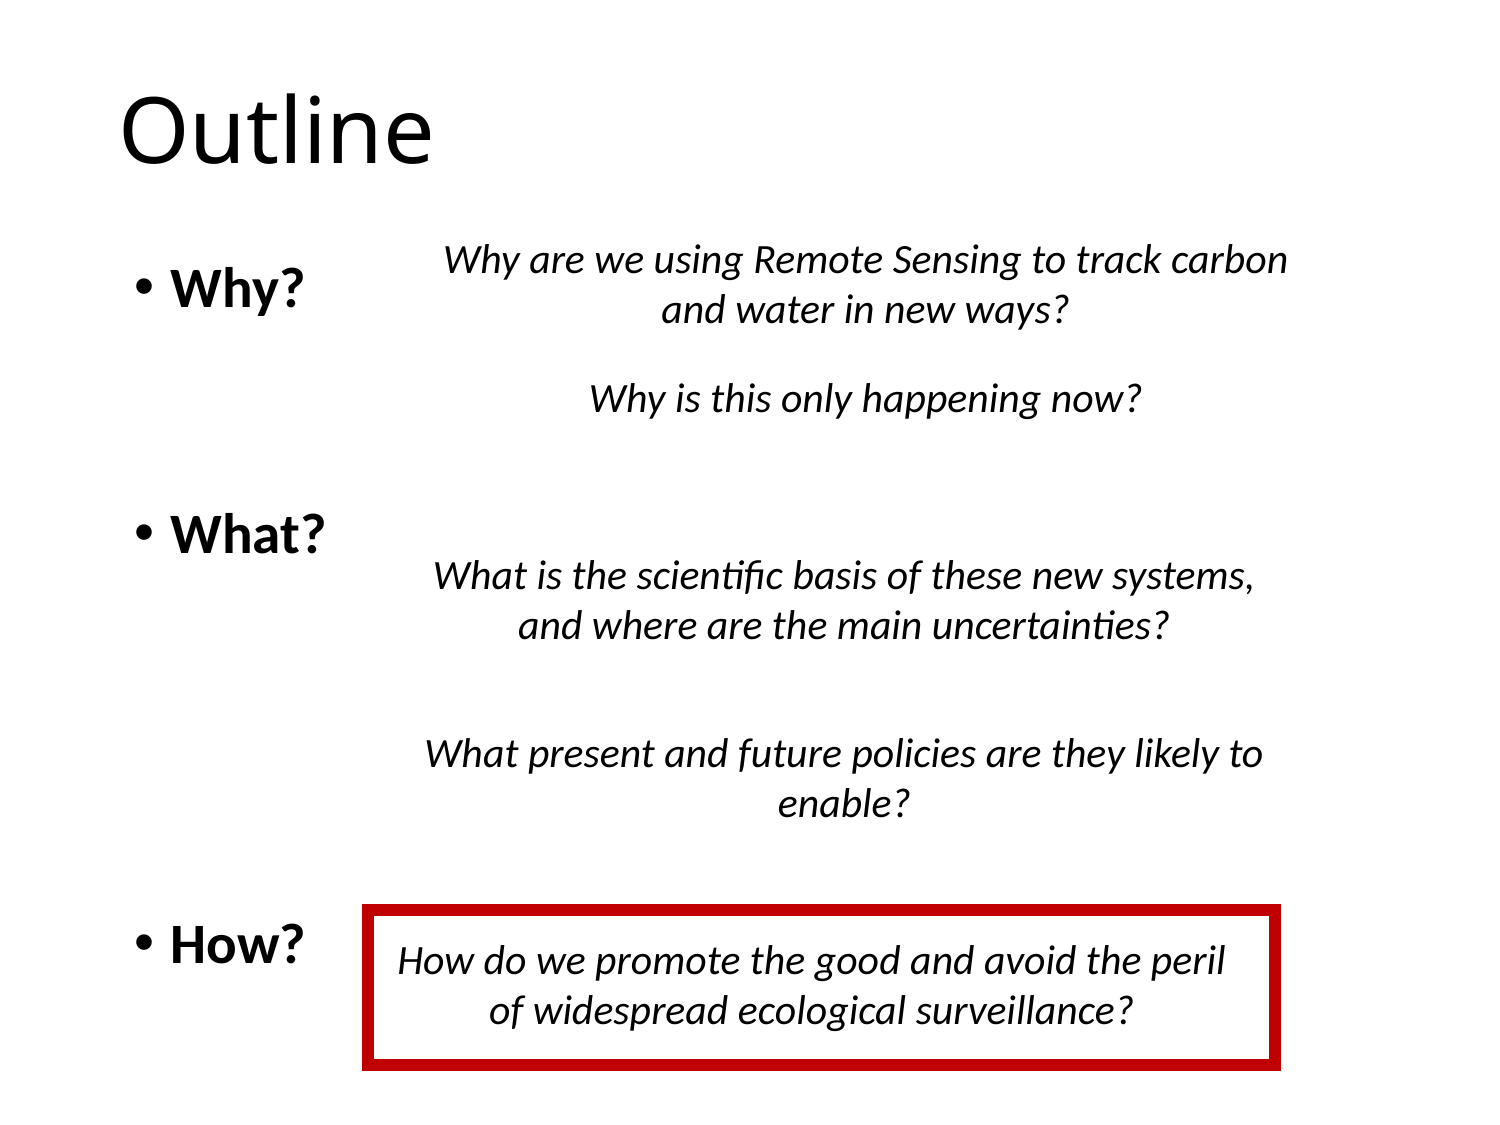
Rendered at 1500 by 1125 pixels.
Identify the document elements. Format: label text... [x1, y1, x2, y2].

text_box [367, 909, 1276, 1066]
list Why? What? How? [119, 250, 1397, 985]
text_box What present and future policies are they likely to enable? [400, 718, 1289, 834]
text_box What is the scientific basis of these new systems, and where are the main uncertainties? [400, 540, 1289, 656]
text_box Why is this only happening now? [422, 363, 1310, 428]
title Outline [103, 59, 1397, 208]
text_box Why are we using Remote Sensing to track carbon and water in new ways? [422, 224, 1310, 339]
